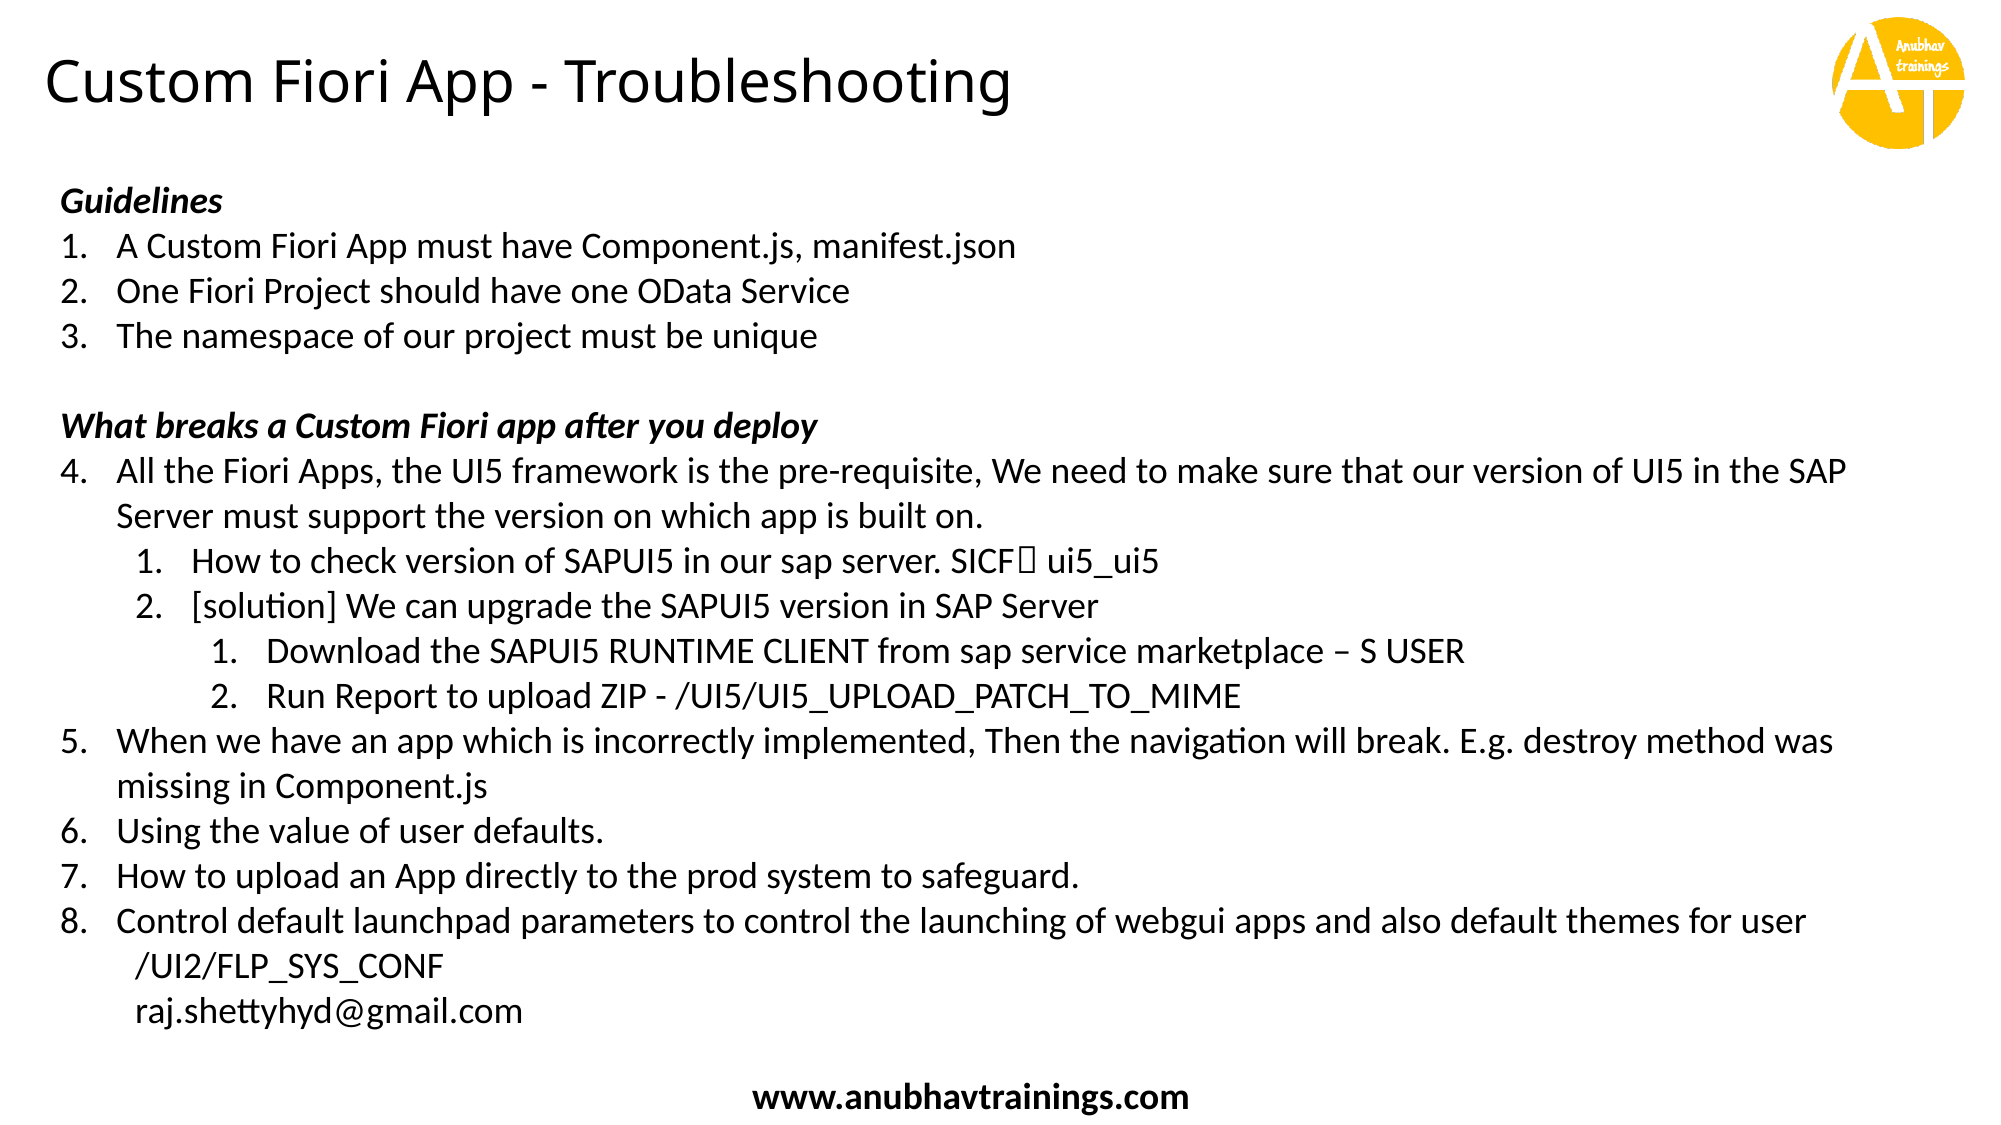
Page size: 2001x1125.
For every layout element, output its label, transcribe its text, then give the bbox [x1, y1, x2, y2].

text_box www.anubhavtrainings.com [737, 1084, 1320, 1125]
text_box Guidelines A Custom Fiori App must have Component.js, manifest.json One Fiori Project should have one OData Service The namespace of our project must be unique What breaks a Custom Fiori app after you deploy All the Fiori Apps, the UI5 framework is the pre-requisite, We need to make sure that our version of UI5 in the SAP Server must support the version on which app is built on. How to check version of SAPUI5 in our sap server. SICF ui5_ui5 [solution] We can upgrade the SAPUI5 version in SAP Server Download the SAPUI5 RUNTIME CLIENT from sap service marketplace – S USER Run Report to upload ZIP - /UI5/UI5_UPLOAD_PATCH_TO_MIME When we have an app which is incorrectly implemented, Then the navigation will break. E.g. destroy method was missing in Component.js Using the value of user defaults. How to upload an App directly to the prod system to safeguard. Control default launchpad parameters to control the launching of webgui apps and also default themes for user /UI2/FLP_SYS_CONF raj.shettyhyd@gmail.com [45, 168, 1955, 1084]
picture [1819, 8, 1972, 160]
text_box Custom Fiori App - Troubleshooting [24, 21, 1819, 138]
